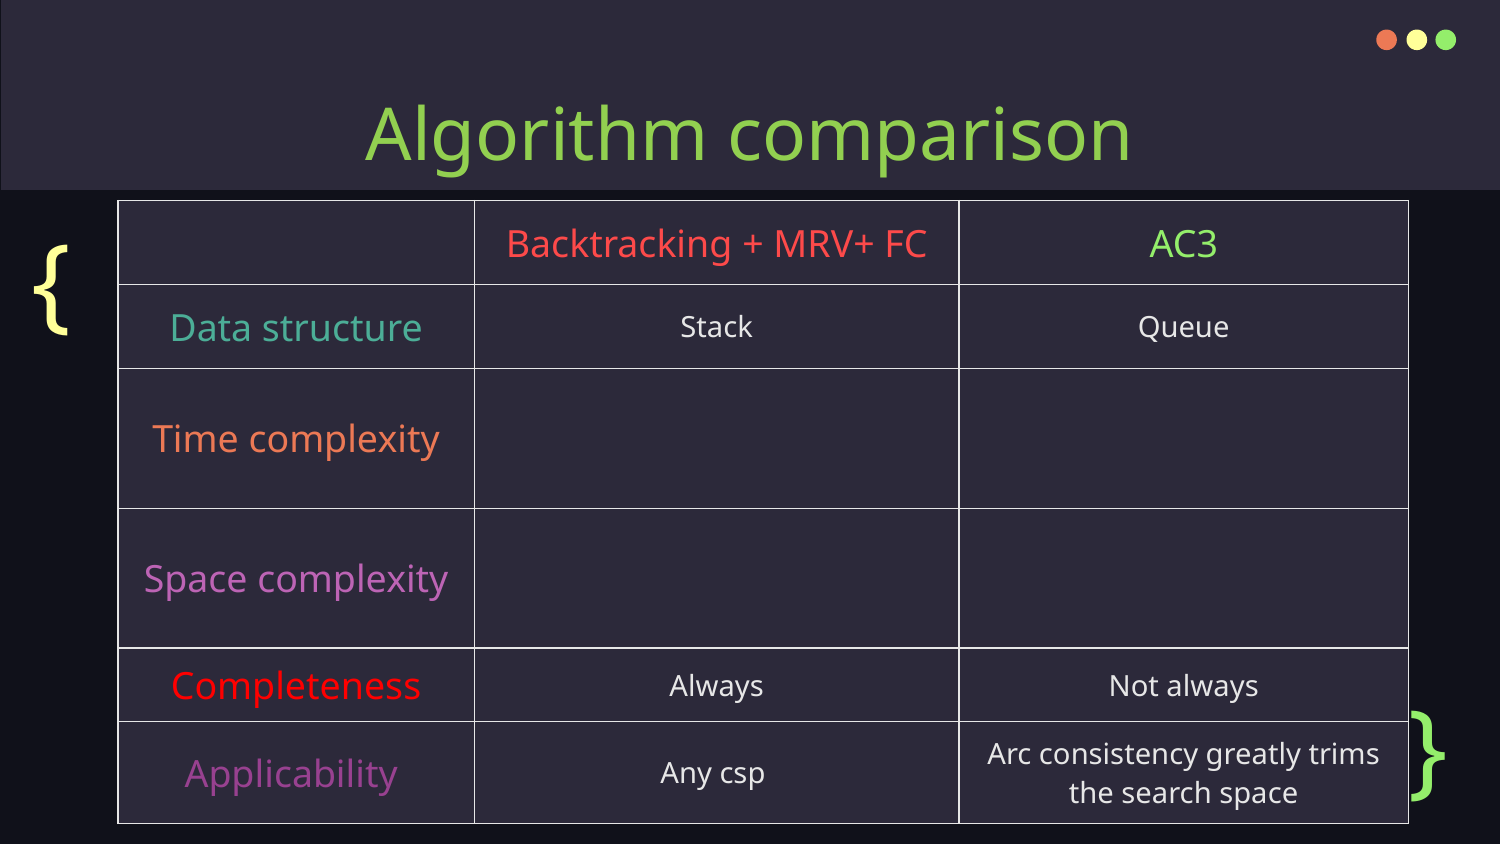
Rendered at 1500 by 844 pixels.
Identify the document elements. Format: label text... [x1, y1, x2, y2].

text_box } [1393, 666, 1479, 792]
title Algorithm comparison [118, 72, 1382, 167]
text_box { [16, 200, 133, 344]
